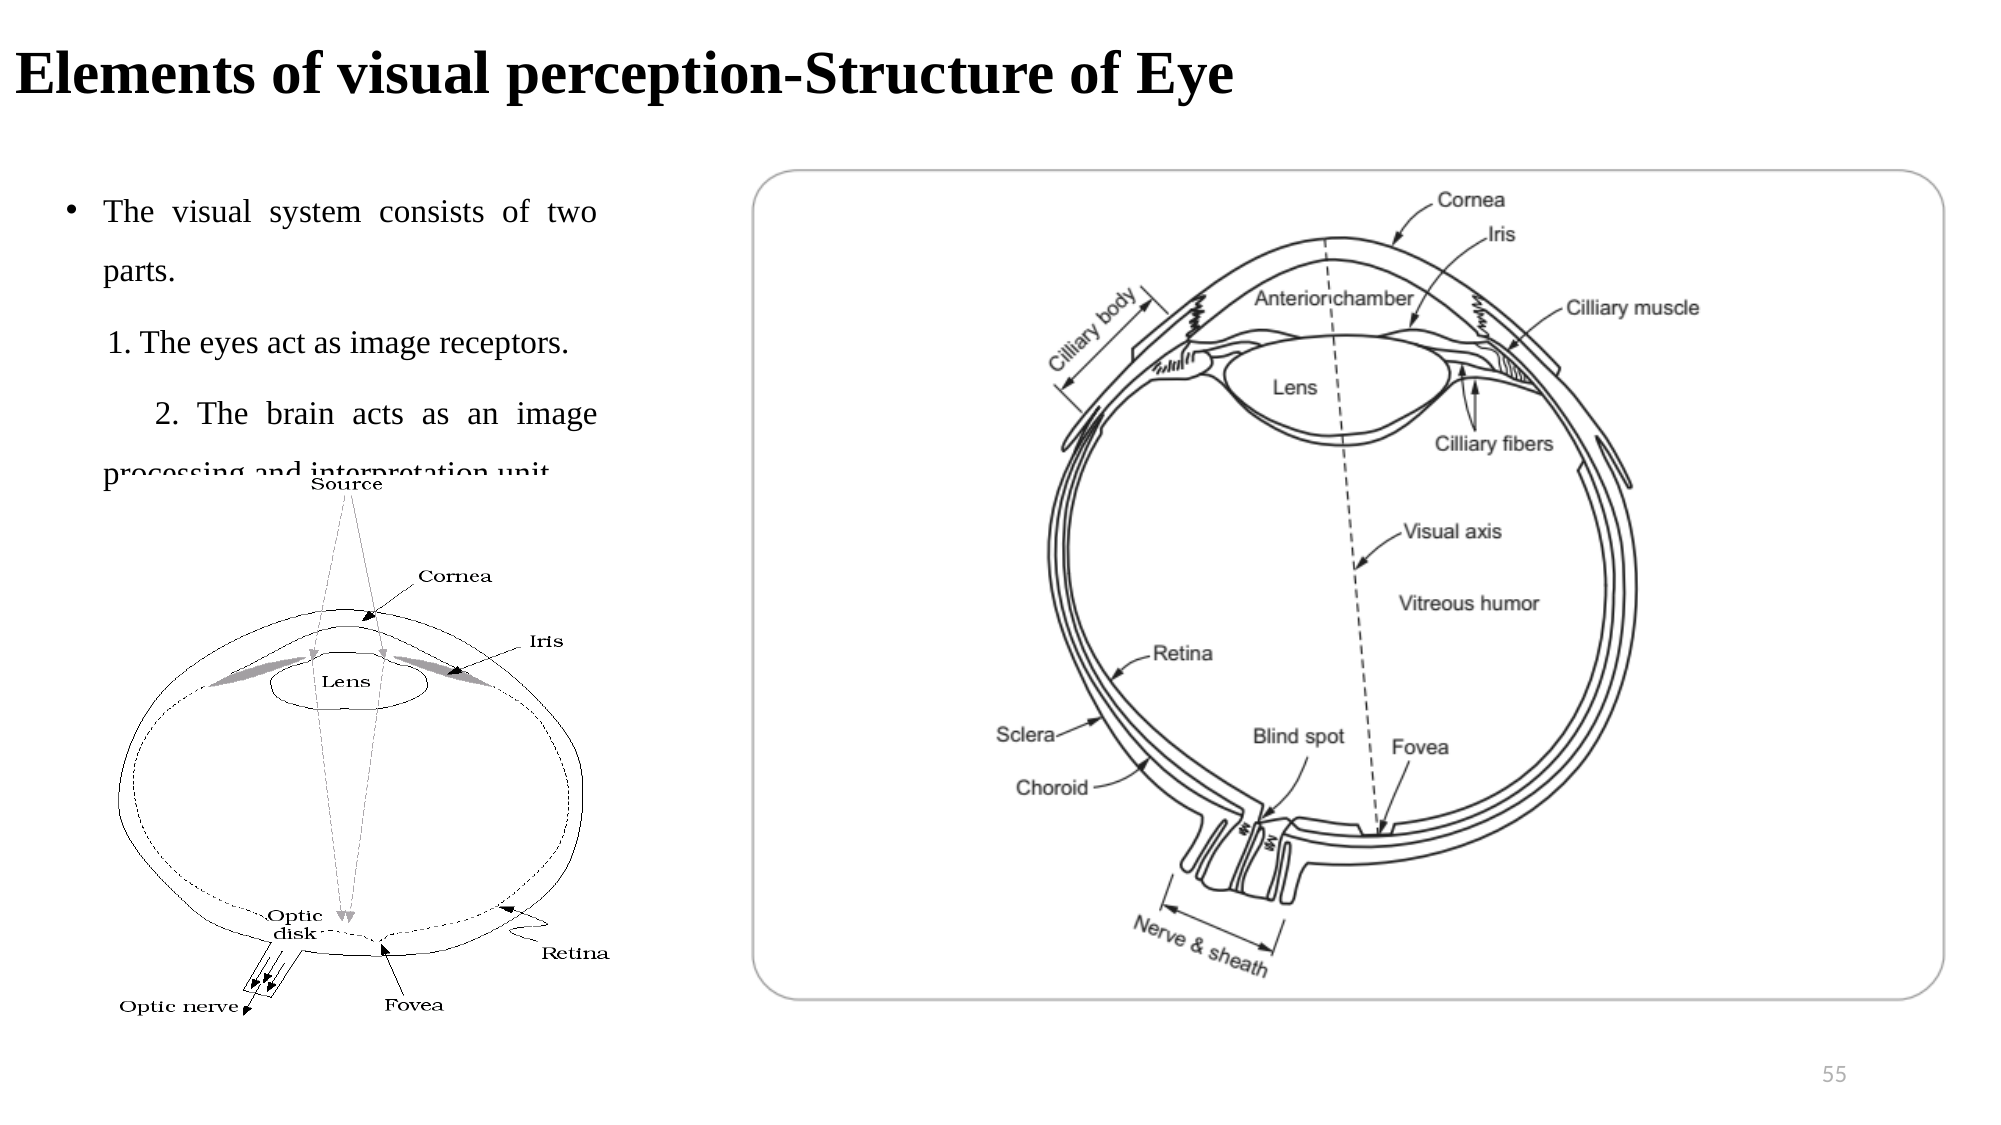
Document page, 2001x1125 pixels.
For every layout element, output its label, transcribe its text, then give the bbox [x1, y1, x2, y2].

title Elements of visual perception-Structure of Eye [0, 24, 1308, 123]
slide_number 55 [1412, 1042, 1863, 1103]
list The visual system consists of two parts. 1. The eyes act as image receptors. 2. The brain acts as an image processing and interpretation unit. [50, 161, 614, 499]
picture [118, 474, 610, 1016]
picture [739, 157, 1971, 1014]
